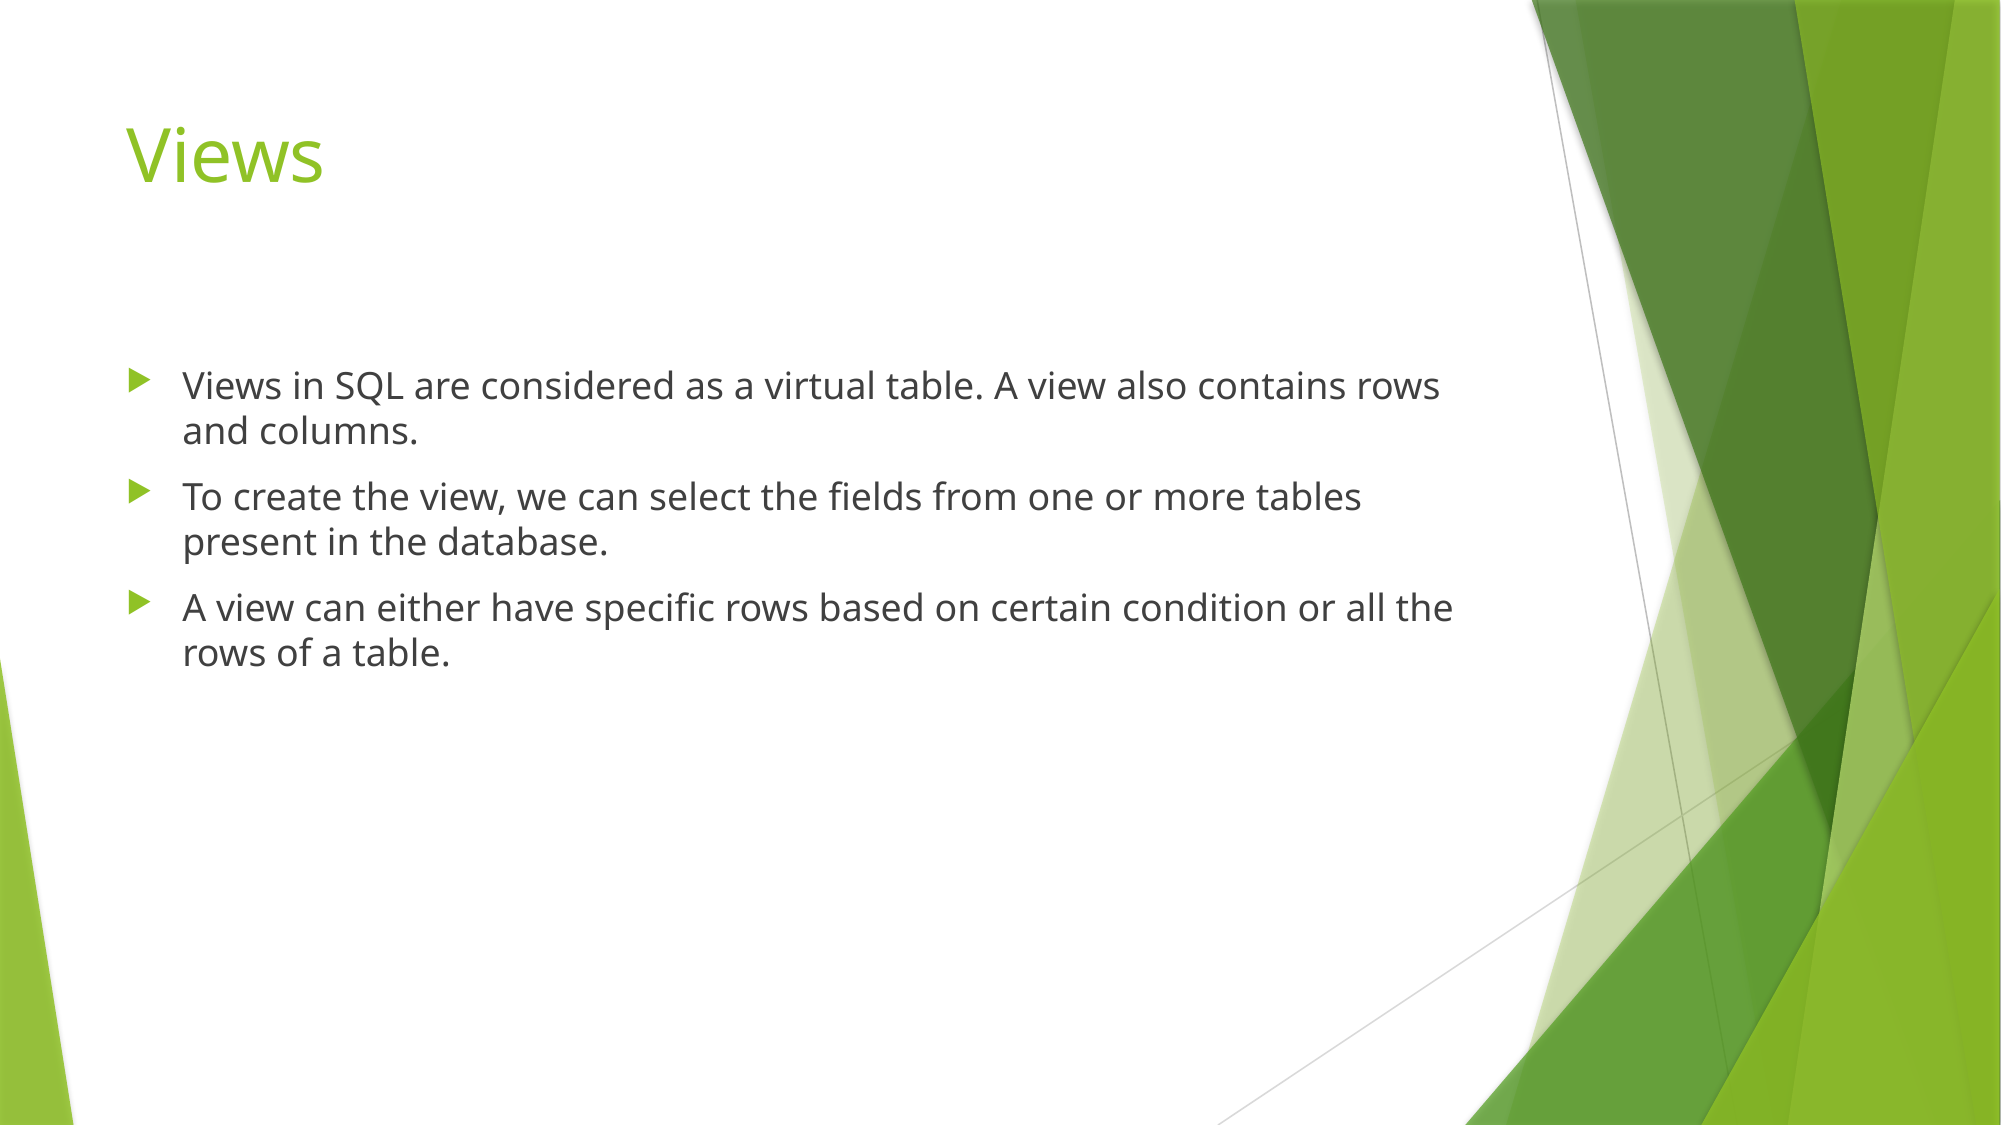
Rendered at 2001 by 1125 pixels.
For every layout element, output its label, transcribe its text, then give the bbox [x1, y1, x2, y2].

title Views [111, 99, 1522, 317]
list Views in SQL are considered as a virtual table. A view also contains rows and columns. To create the view, we can select the fields from one or more tables present in the database. A view can either have specific rows based on certain condition or all the rows of a table. [111, 354, 1522, 992]
